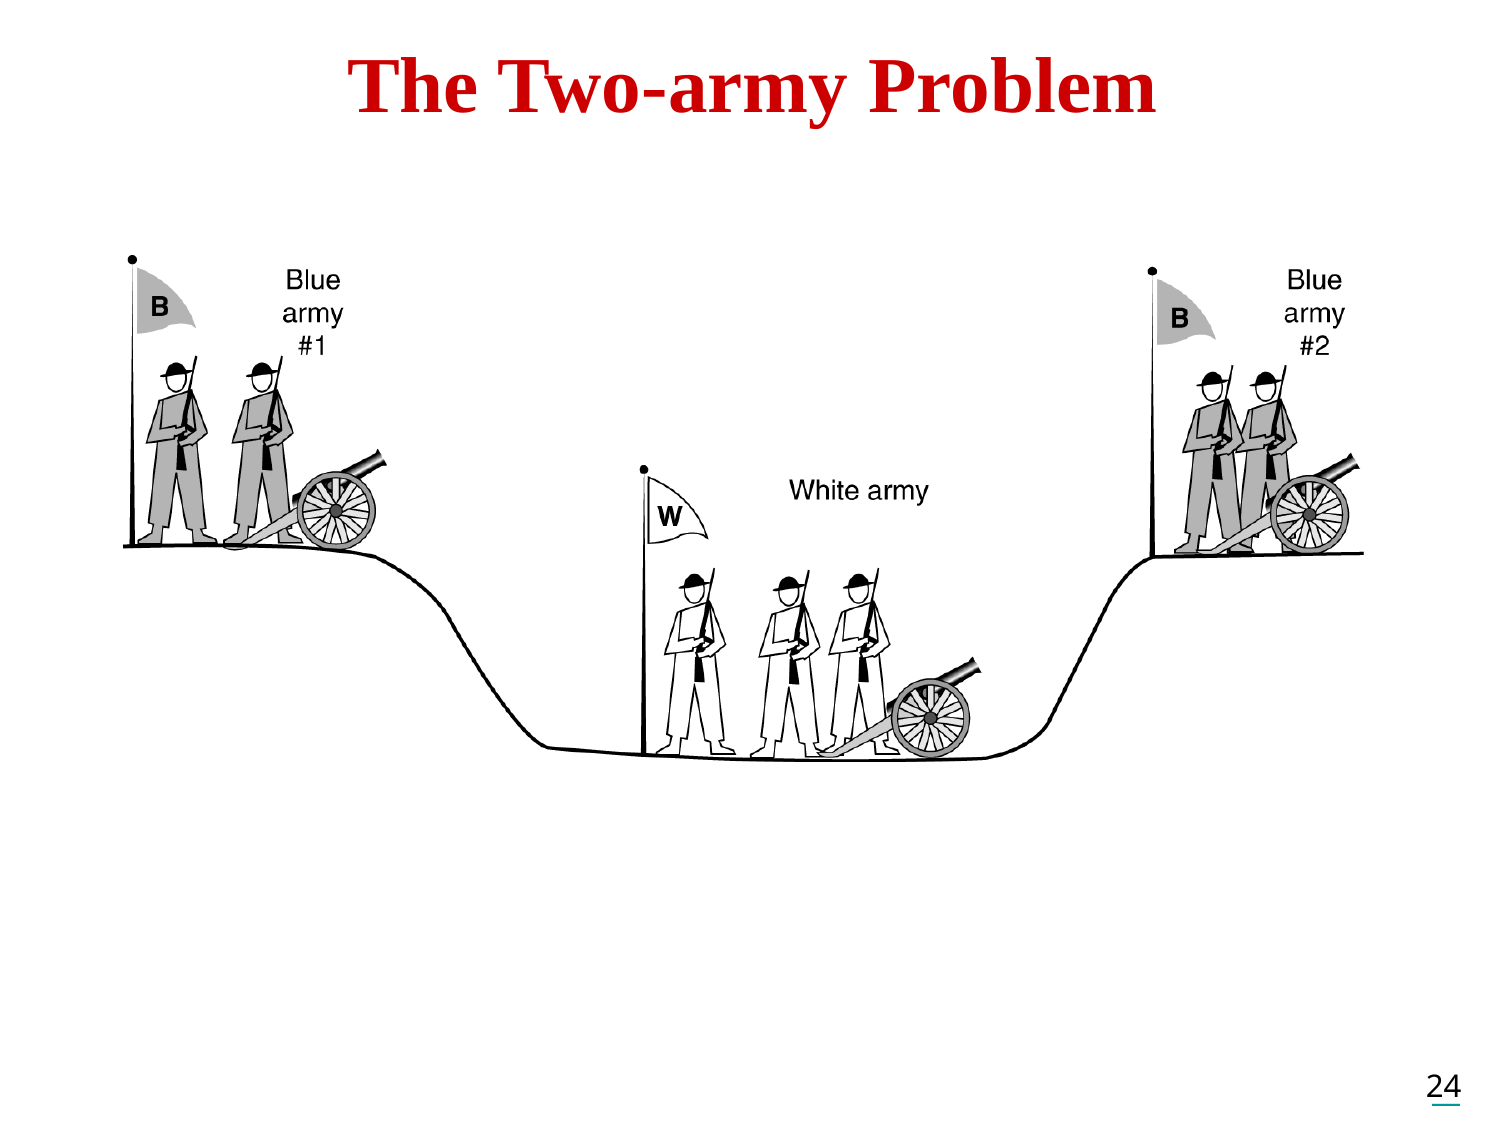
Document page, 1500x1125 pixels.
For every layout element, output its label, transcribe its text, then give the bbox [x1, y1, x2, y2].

picture [123, 255, 1377, 763]
title The Two-army Problem [100, 26, 1405, 135]
